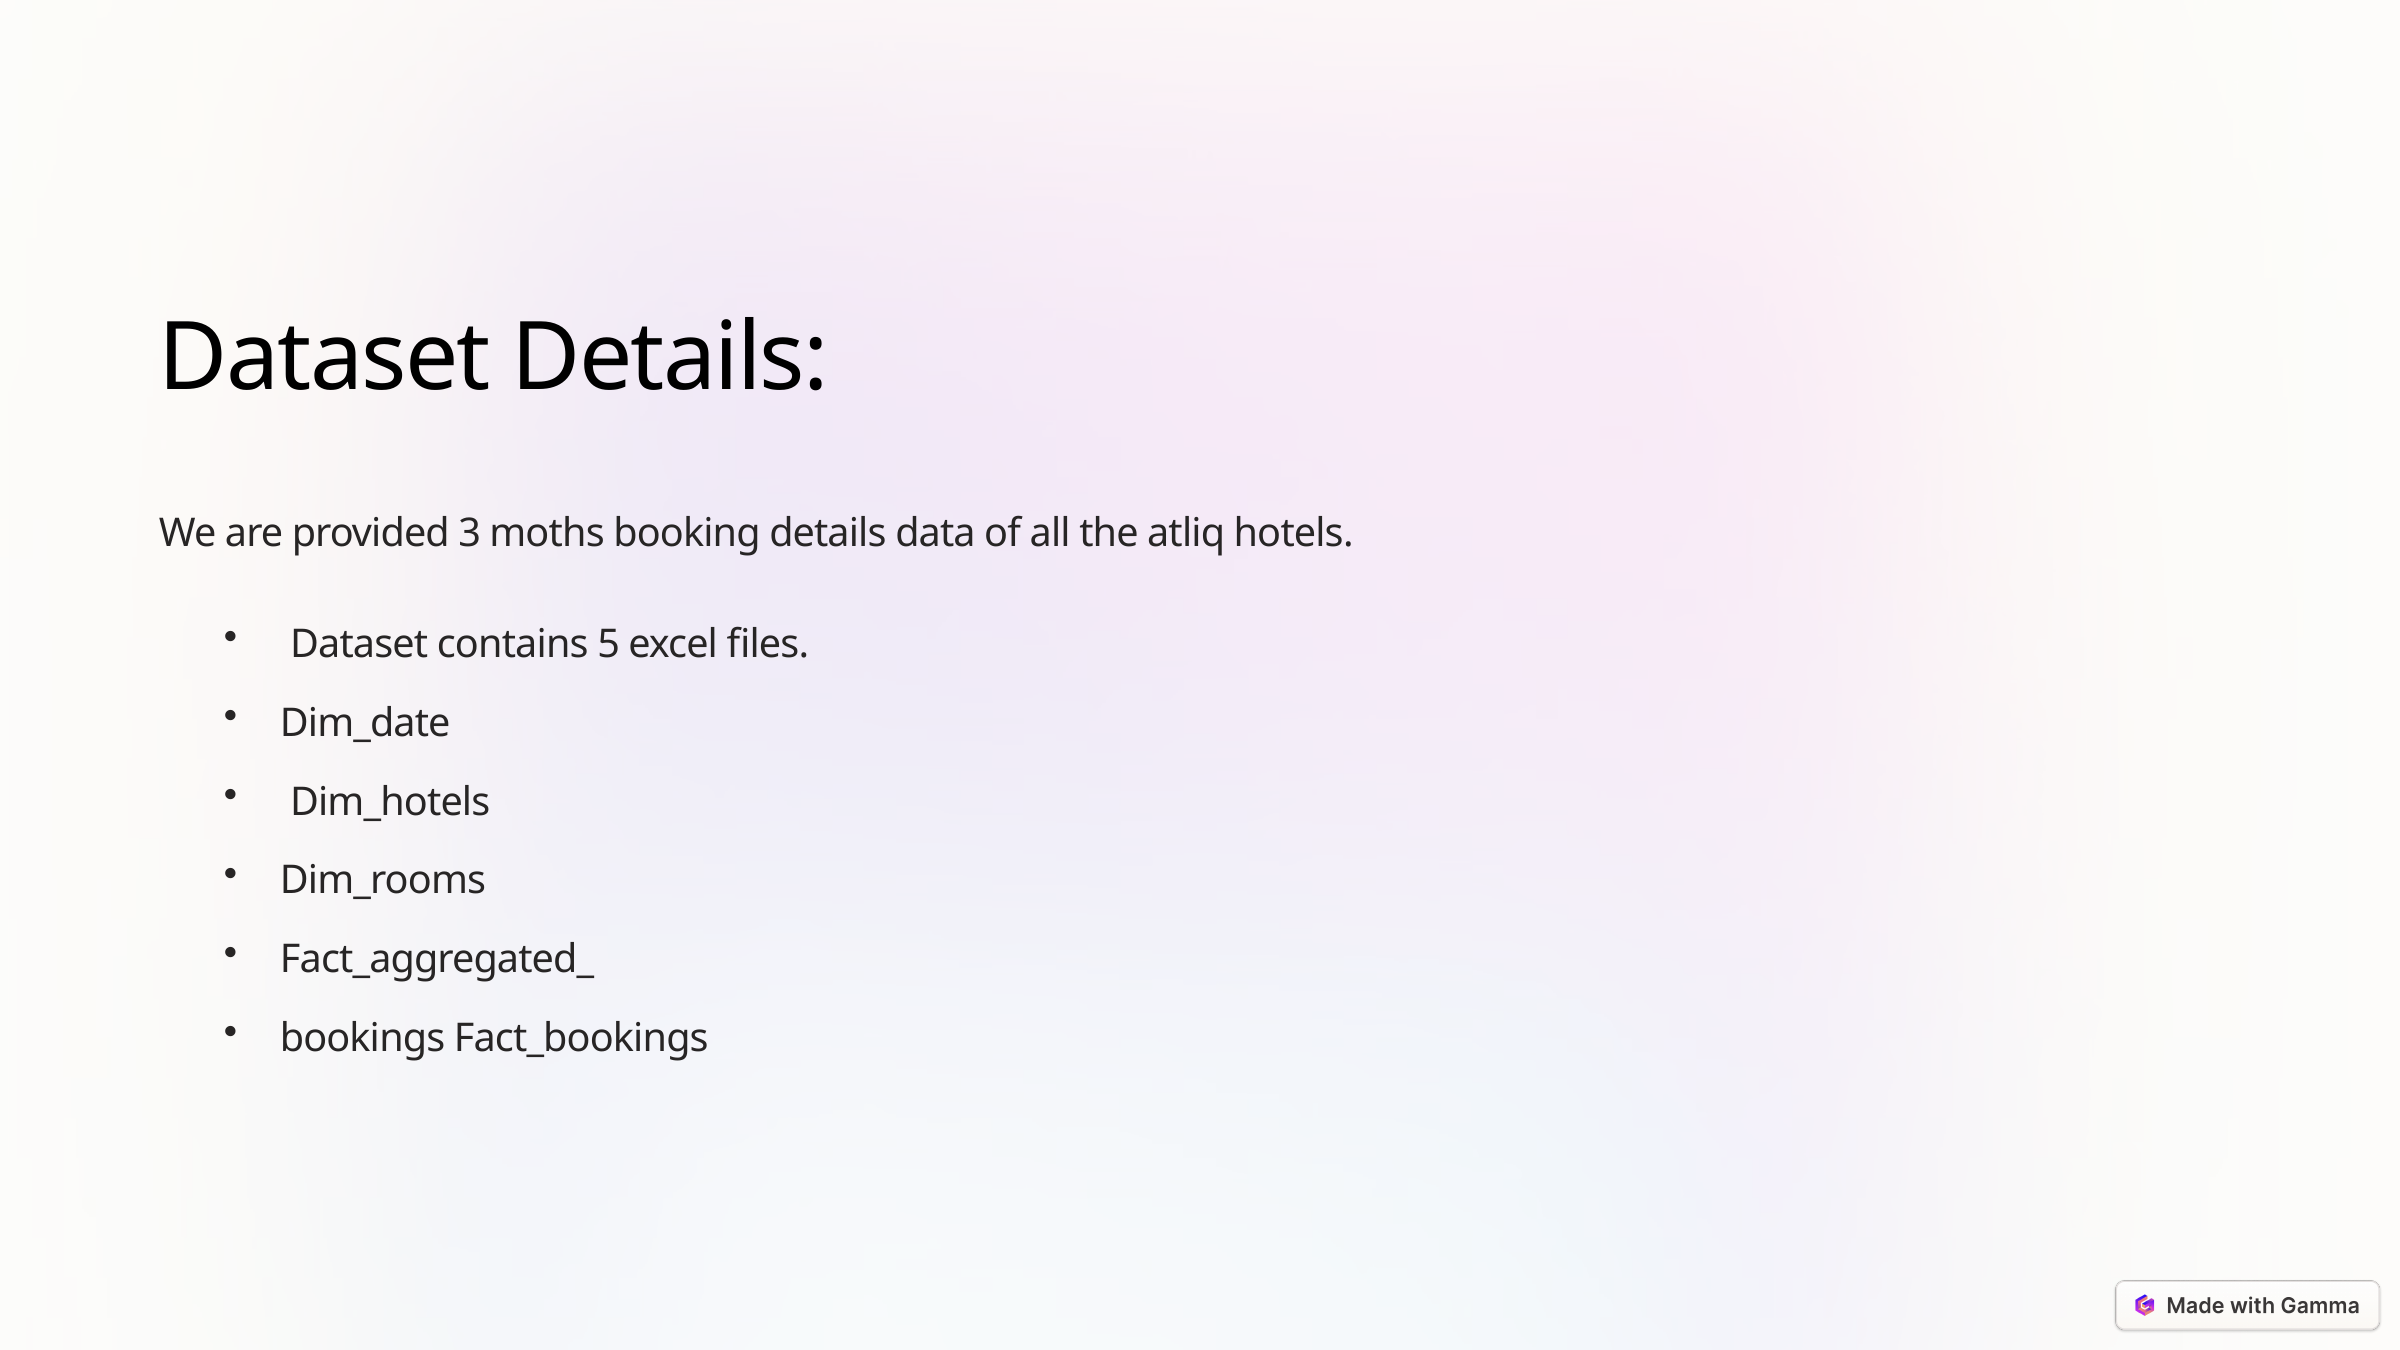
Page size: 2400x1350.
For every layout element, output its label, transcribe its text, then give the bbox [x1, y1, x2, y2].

text_box bookings Fact_bookings [223, 995, 2242, 1060]
text_box We are provided 3 moths booking details data of all the atliq hotels. [158, 490, 2241, 555]
text_box Dim_rooms [223, 837, 2242, 903]
text_box Dataset Details: [158, 289, 1112, 410]
picture [2106, 1271, 2389, 1339]
text_box Fact_aggregated_ [223, 916, 2242, 981]
text_box Dim_date [223, 679, 2242, 745]
text_box Dataset contains 5 excel files. [223, 600, 2242, 666]
text_box Dim_hotels [223, 758, 2242, 824]
